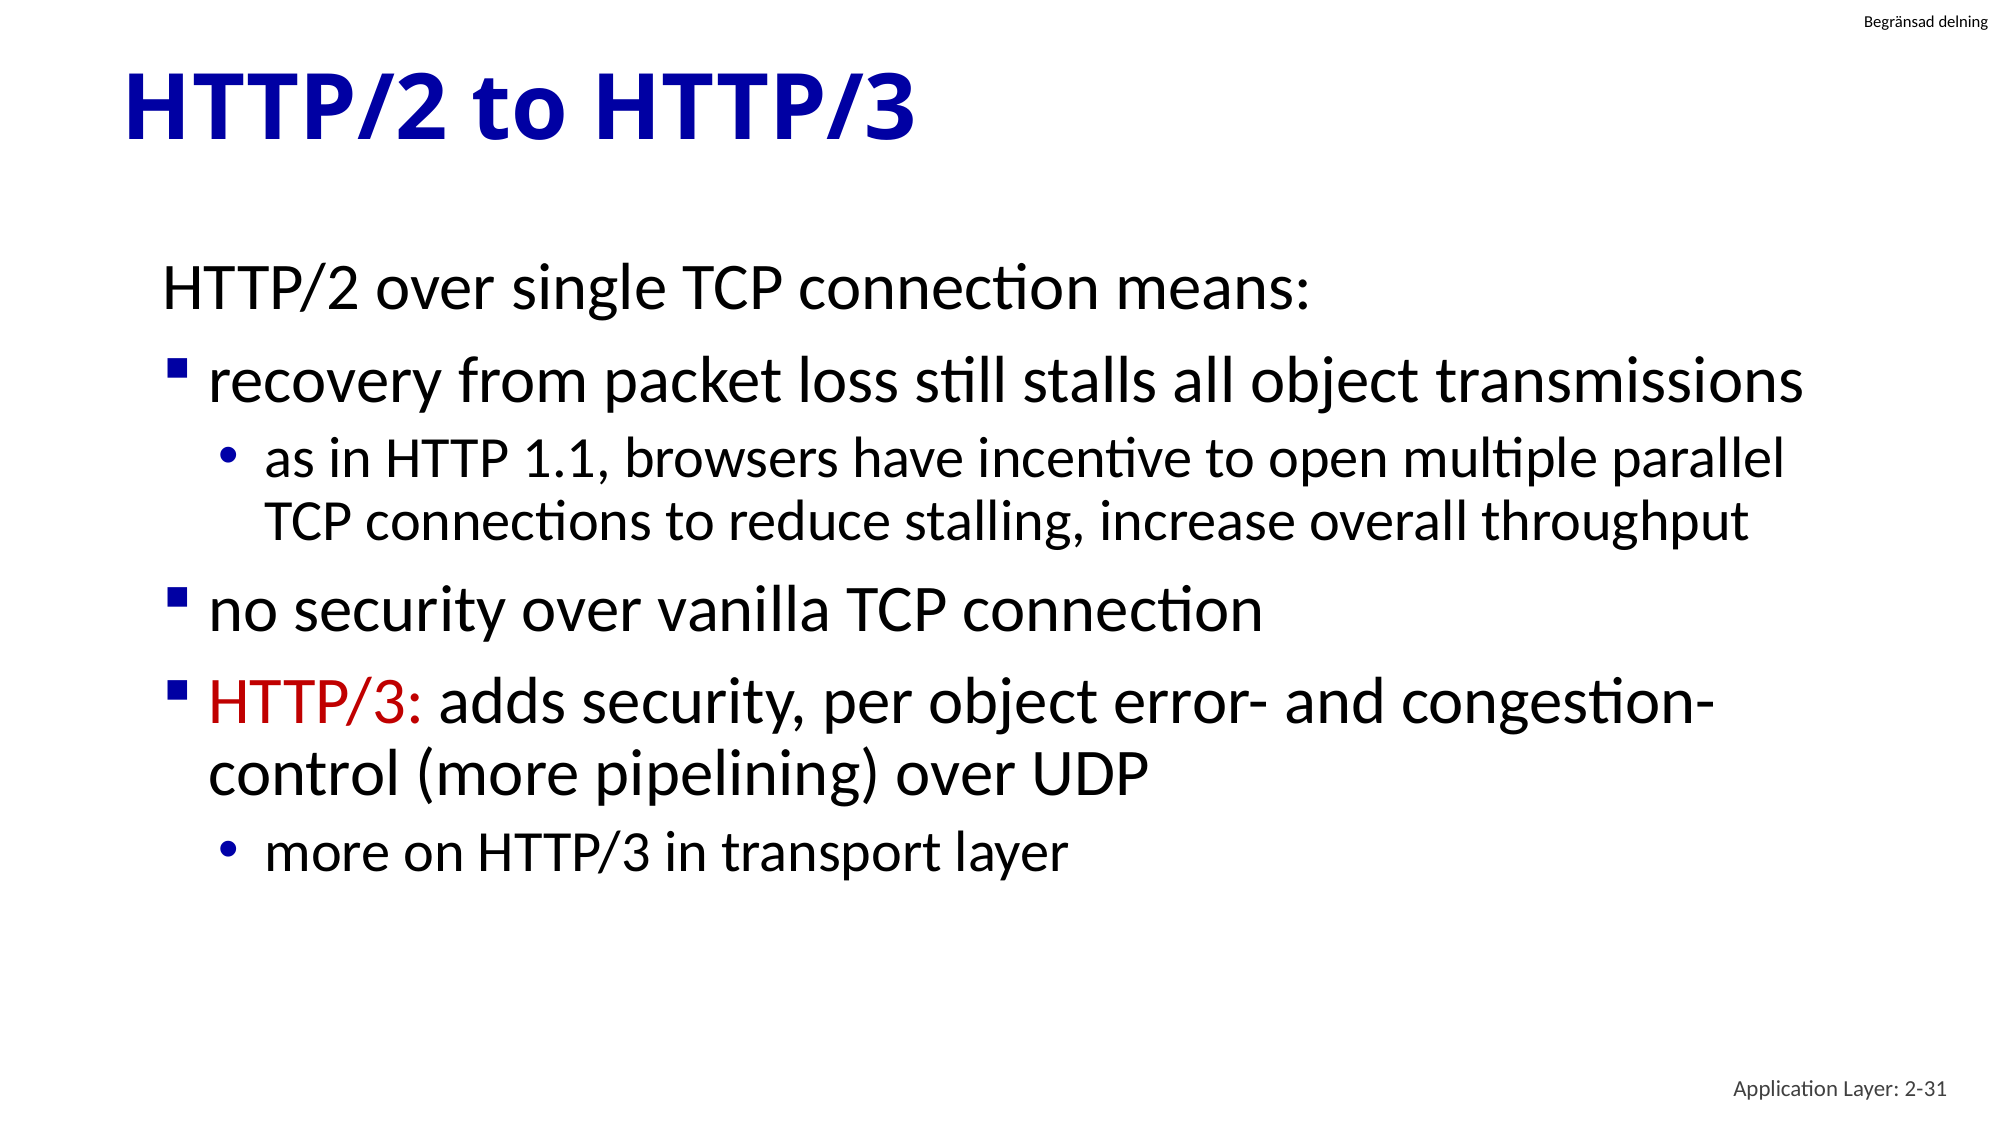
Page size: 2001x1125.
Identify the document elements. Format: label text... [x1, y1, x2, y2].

slide_number Application Layer: 2-31 [1512, 1056, 1963, 1117]
title HTTP/2 to HTTP/3 [106, 36, 1832, 184]
text_box HTTP/2 over single TCP connection means: recovery from packet loss still stalls all object transmissions as in HTTP 1.1, browsers have incentive to open multiple parallel TCP connections to reduce stalling, increase overall throughput no security over vanilla TCP connection HTTP/3: adds security, per object error- and congestion-control (more pipelining) over UDP more on HTTP/3 in transport layer [136, 244, 1853, 981]
